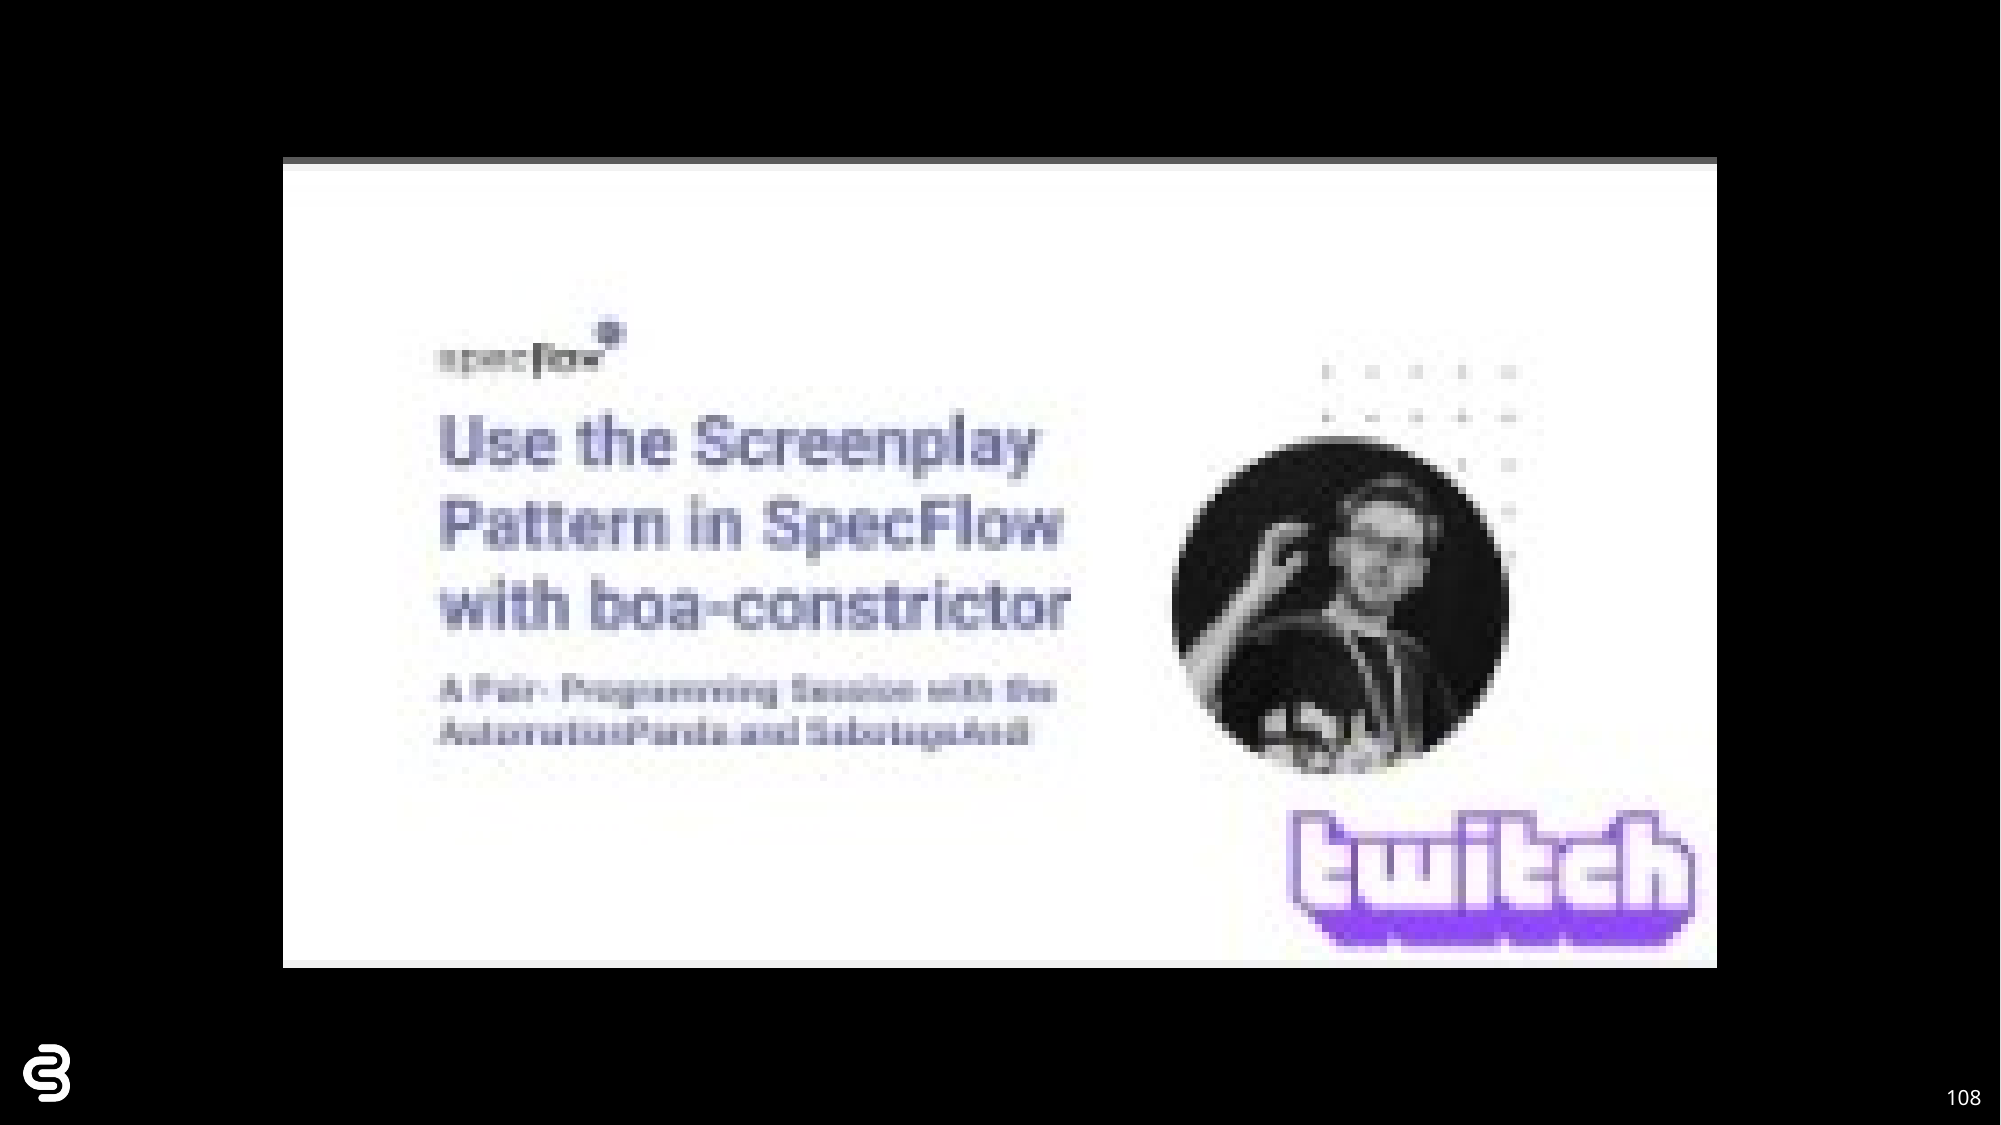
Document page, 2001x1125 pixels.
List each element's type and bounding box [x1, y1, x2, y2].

picture [23, 1044, 70, 1102]
text_box [282, 156, 1718, 969]
